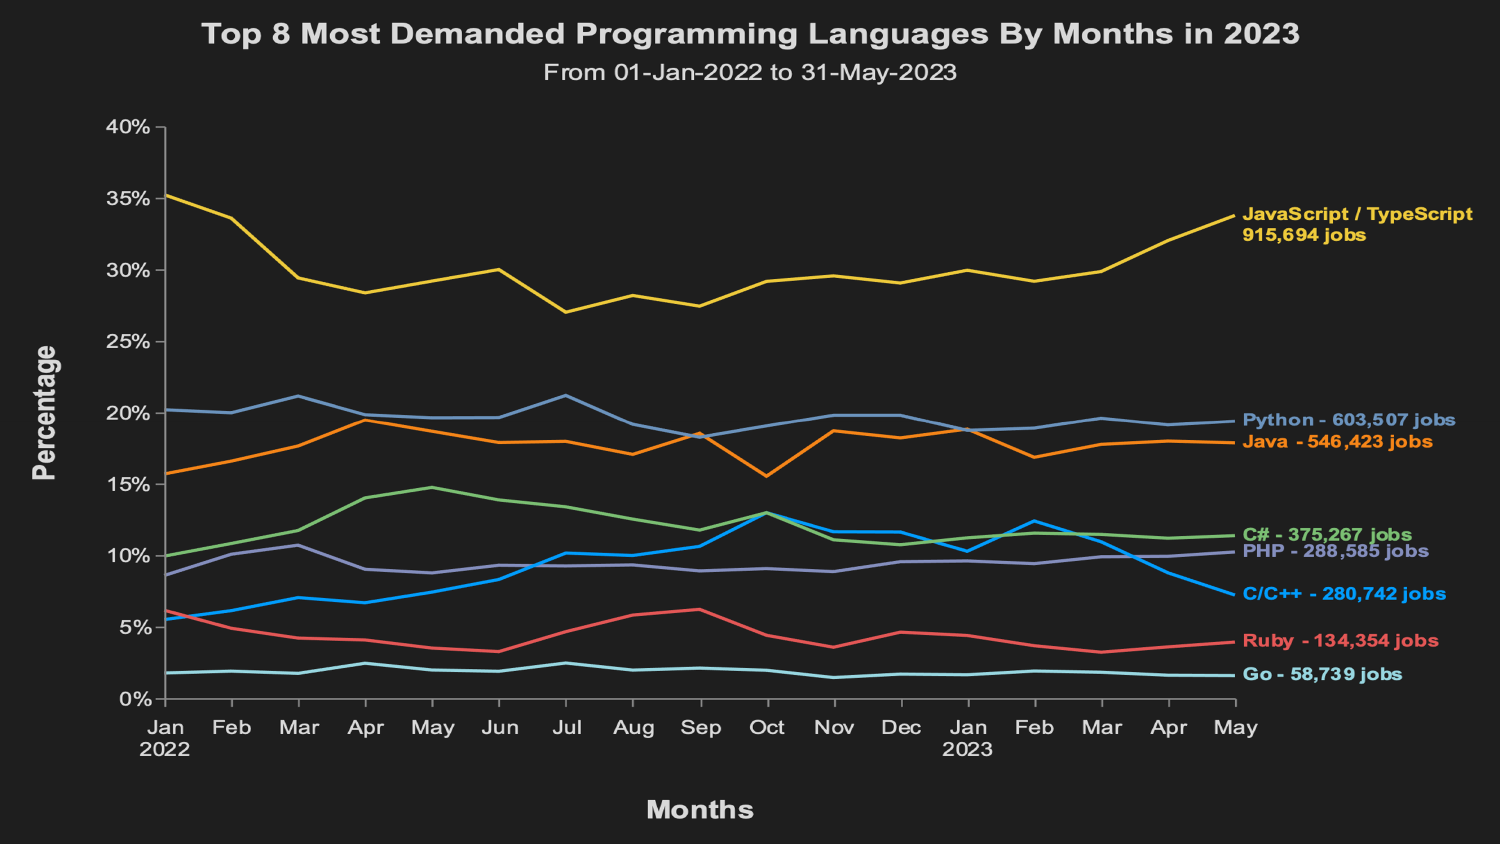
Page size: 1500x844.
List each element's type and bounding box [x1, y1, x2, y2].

list [0, 0, 1500, 844]
